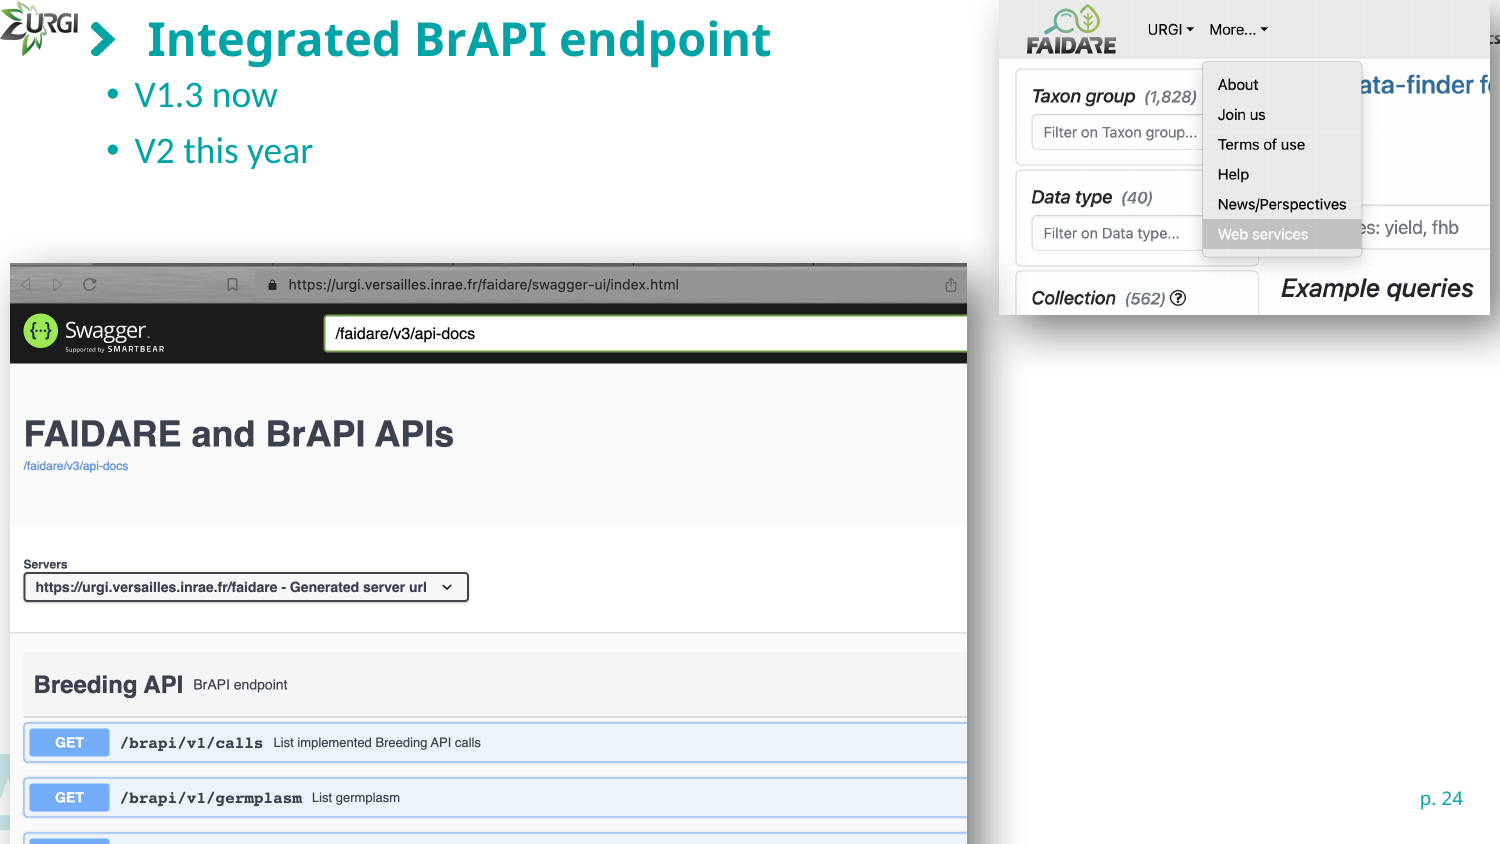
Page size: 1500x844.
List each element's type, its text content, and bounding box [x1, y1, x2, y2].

picture [0, 263, 967, 844]
picture [0, 1, 78, 56]
title Integrated BrAPI endpoint [91, 0, 997, 97]
list V1.3 now V2 this year [91, 97, 981, 247]
picture [999, 0, 1500, 315]
picture [91, 22, 116, 56]
